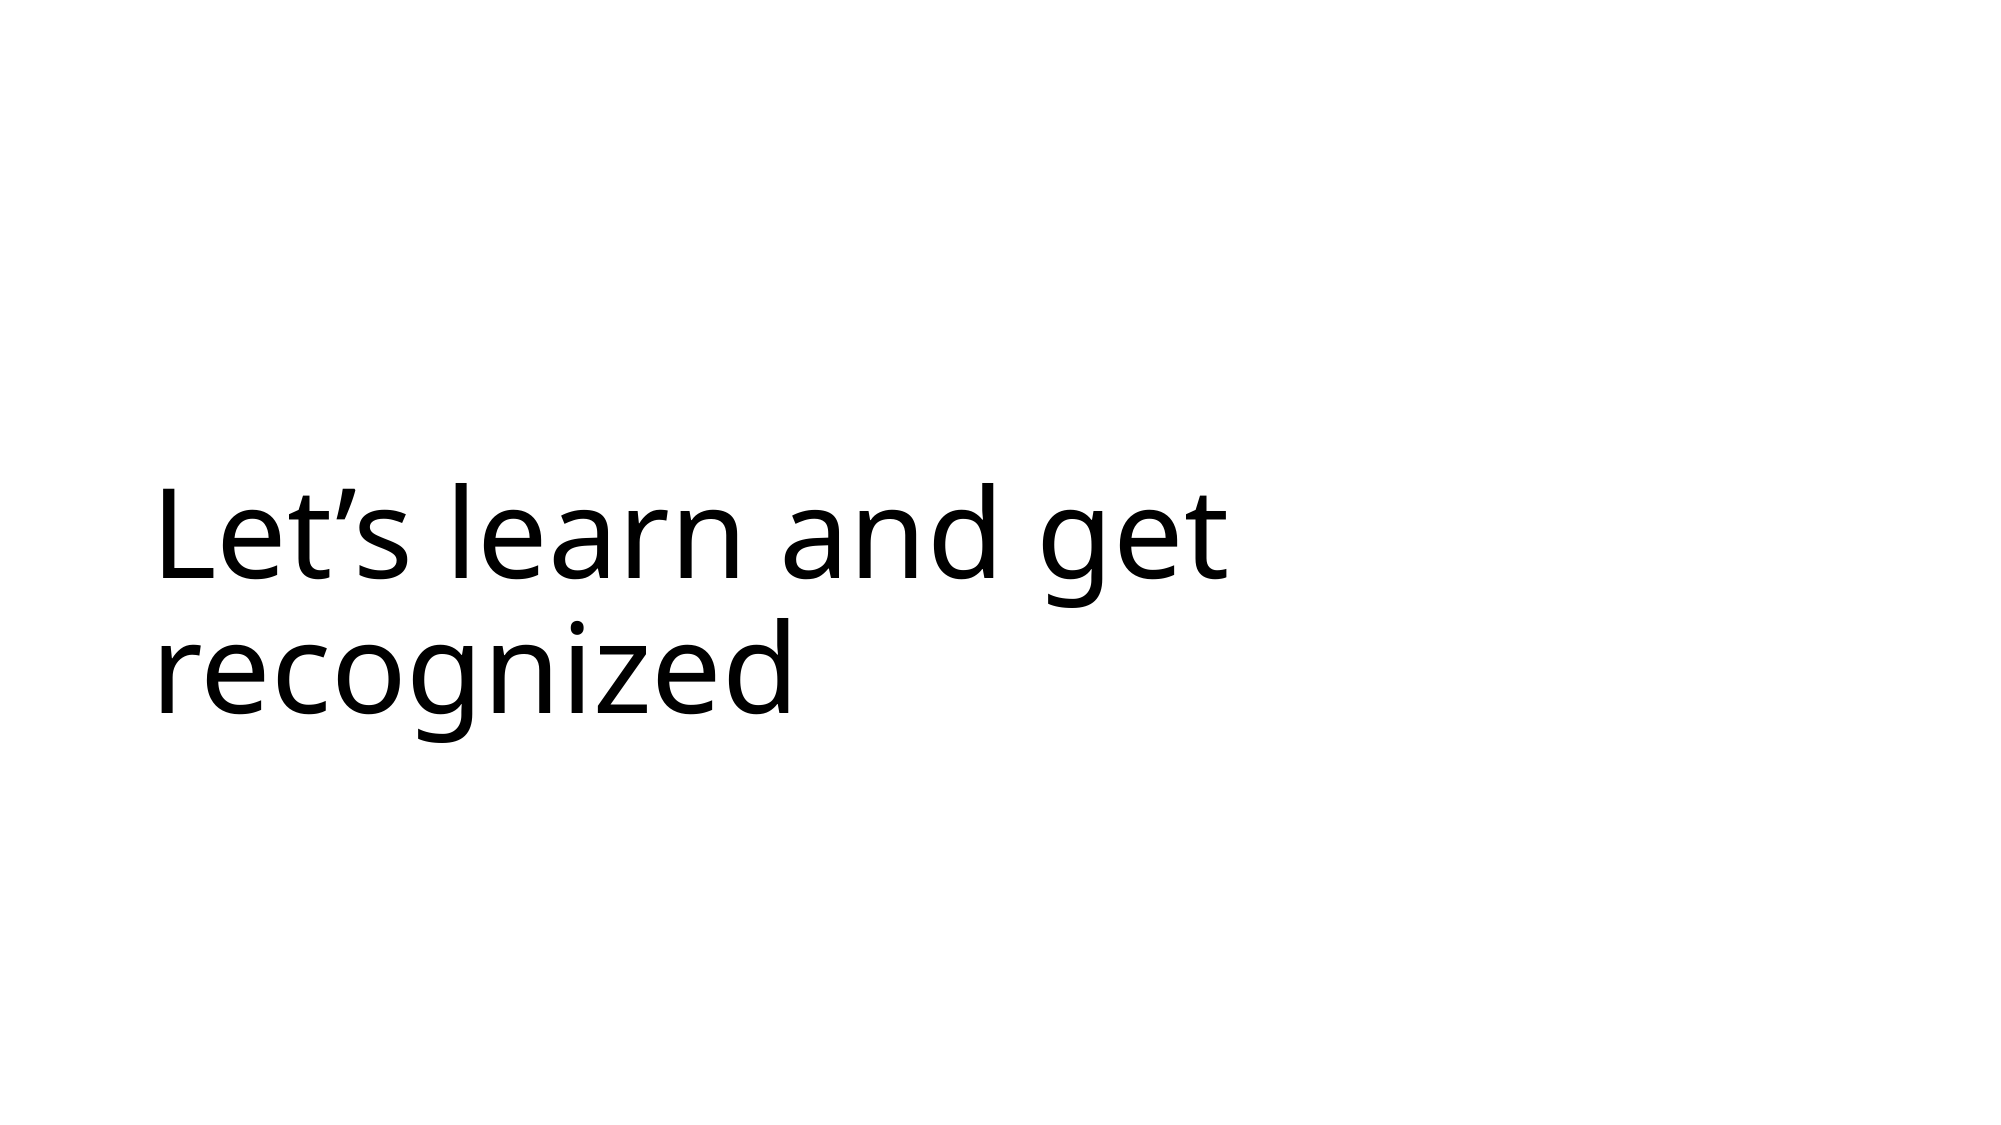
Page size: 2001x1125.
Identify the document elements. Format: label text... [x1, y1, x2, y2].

title Let’s learn and get recognized [136, 280, 1862, 749]
